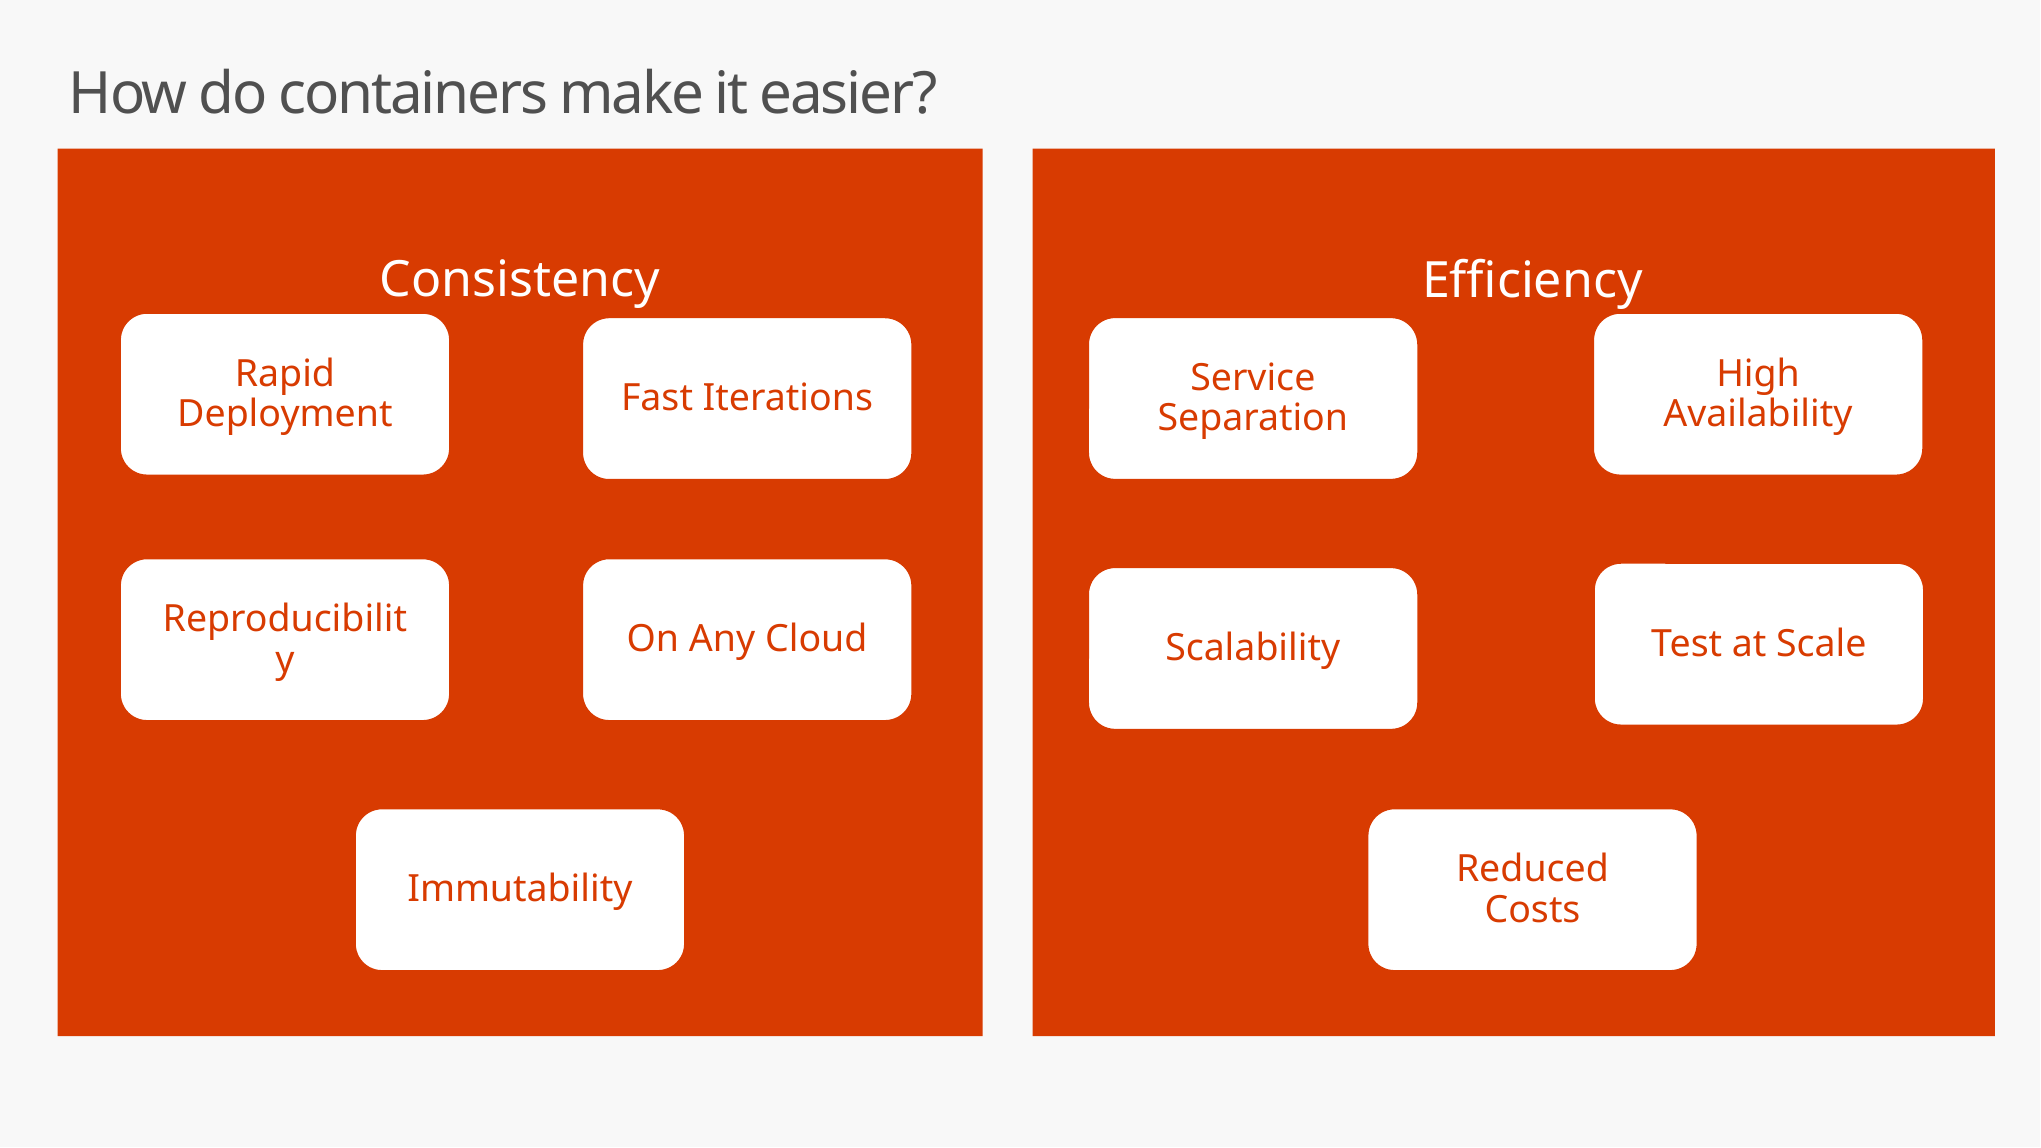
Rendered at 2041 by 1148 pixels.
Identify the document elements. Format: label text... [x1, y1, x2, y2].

text_box Fast Iterations [581, 316, 914, 481]
text_box Reproducibility [119, 557, 451, 722]
text_box Service Separation [1087, 316, 1420, 481]
text_box [1032, 148, 1996, 1037]
text_box Consistency [194, 110, 846, 449]
text_box High Availability [1592, 312, 1925, 477]
text_box Rapid Deployment [119, 311, 451, 477]
text_box On Any Cloud [581, 557, 914, 722]
title How do containers make it easier? [45, 47, 1995, 204]
text_box Test at Scale [1593, 561, 1925, 727]
text_box [57, 148, 983, 1037]
text_box Reduced Costs [1366, 807, 1699, 972]
text_box Efficiency [1207, 112, 1858, 451]
text_box Immutability [354, 807, 686, 972]
text_box Scalability [1087, 566, 1420, 731]
